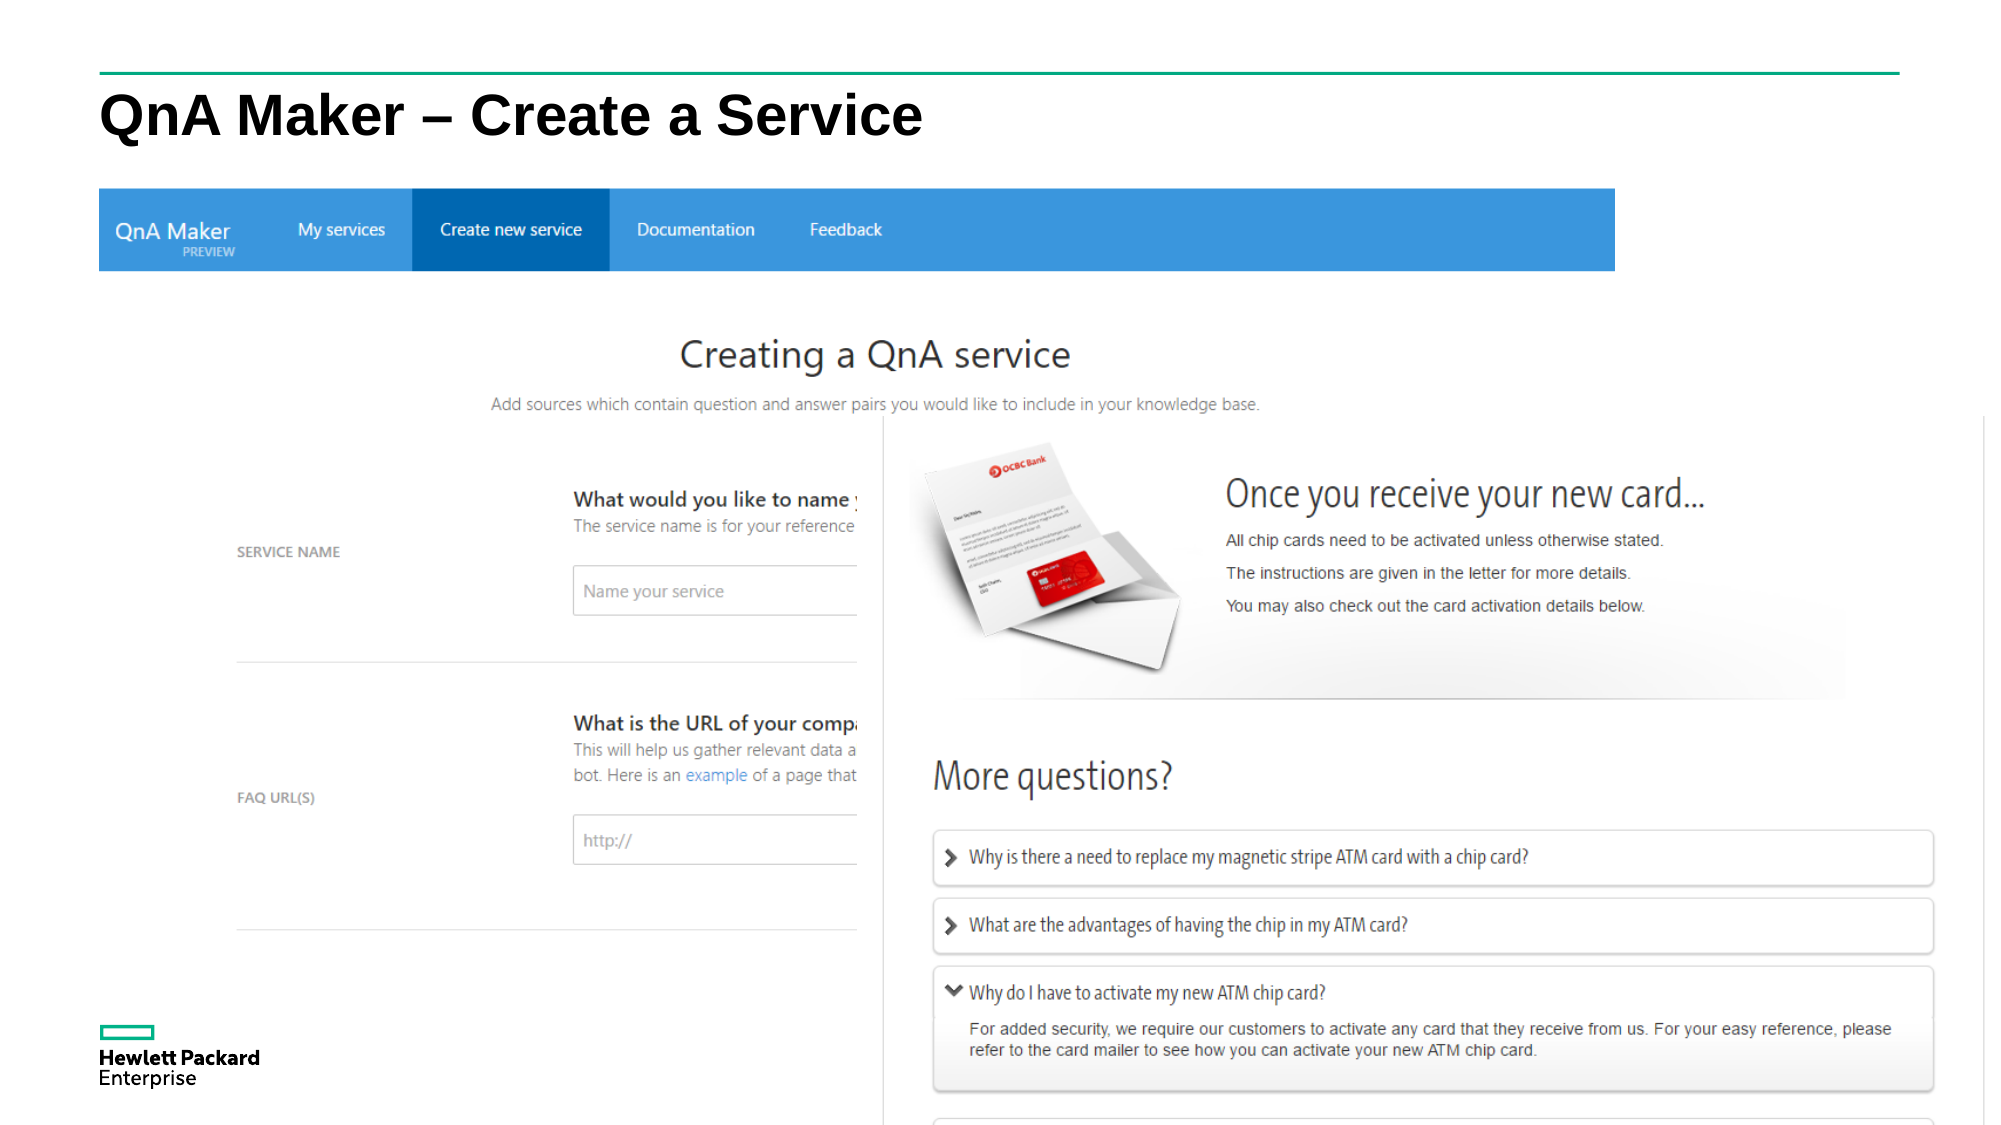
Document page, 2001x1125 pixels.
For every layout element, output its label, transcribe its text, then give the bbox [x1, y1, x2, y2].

title QnA Maker – Create a Service [99, 85, 1900, 225]
picture [857, 416, 2000, 1125]
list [99, 184, 1615, 935]
